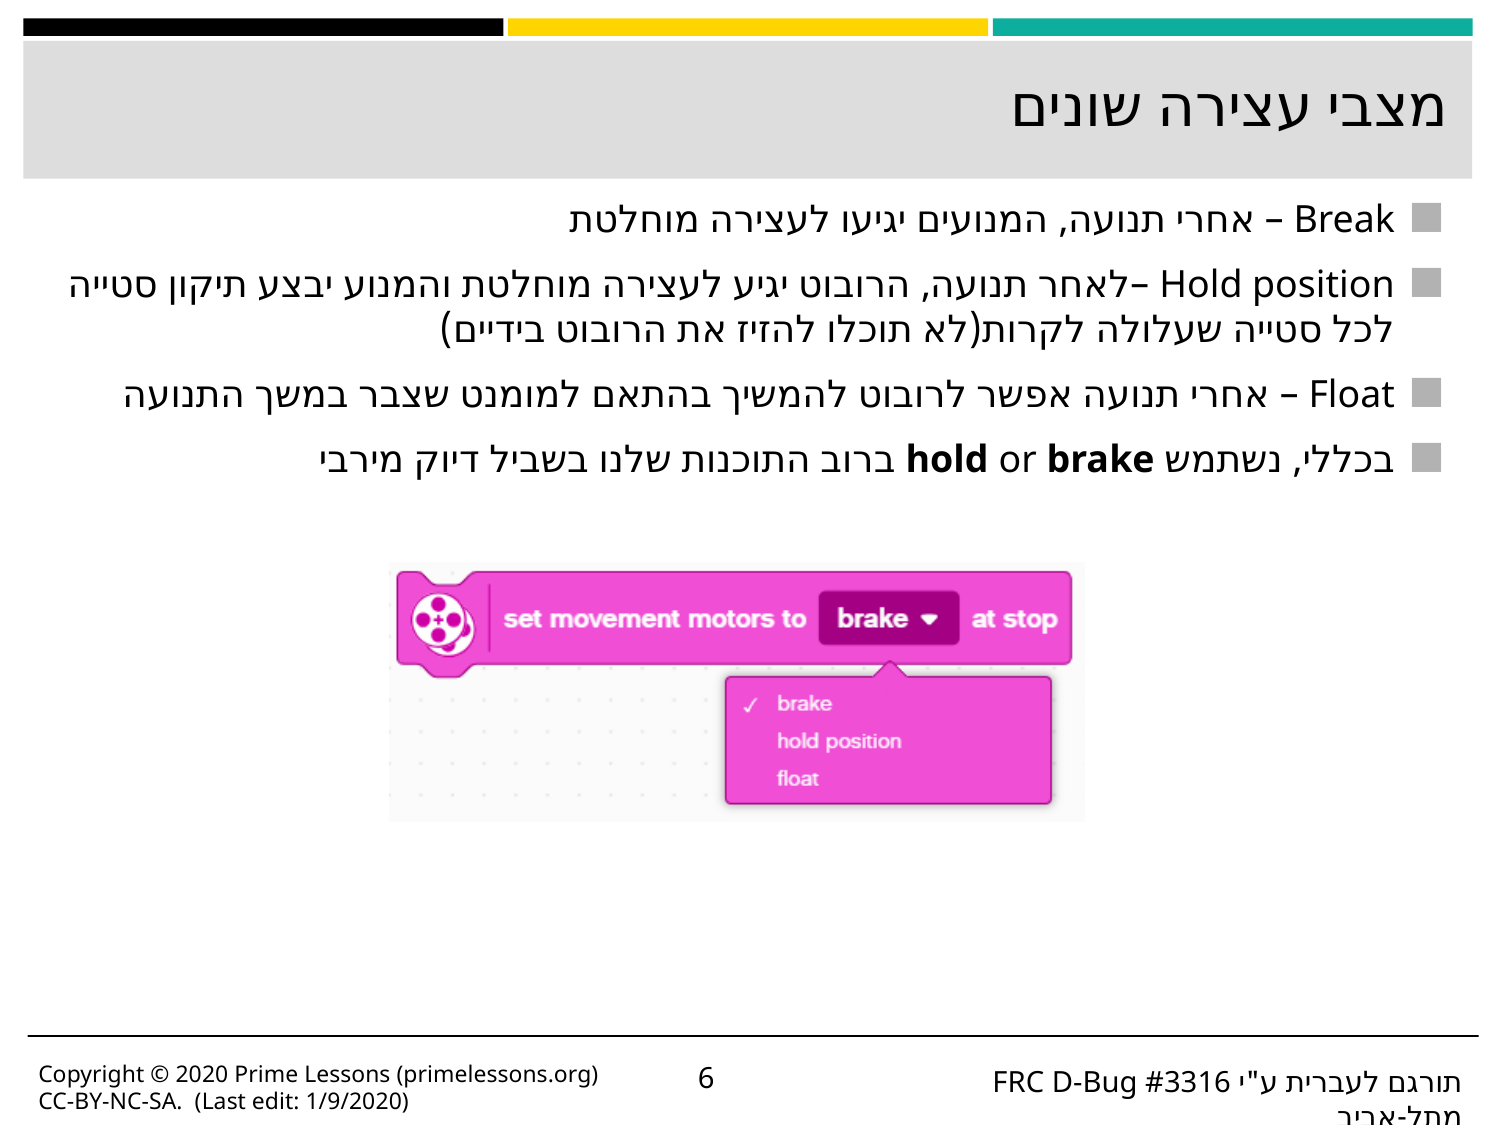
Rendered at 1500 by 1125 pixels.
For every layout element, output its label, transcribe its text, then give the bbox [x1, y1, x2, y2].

picture [389, 562, 1085, 823]
slide_number ‹#› [682, 1051, 810, 1112]
title מצבי עצירה שונים [28, 60, 1464, 148]
list Break – אחרי תנועה, המנועים יגיעו לעצירה מוחלטת Hold position –לאחר תנועה, הרובוט יגיע לעצירה מוחלטת והמנוע יבצע תיקון סטייה לכל סטייה שעלולה לקרות(לא תוכלו להזיז את הרובוט בידיים) Float – אחרי תנועה אפשר לרובוט להמשיך בהתאם למומנט שצבר במשך התנועה בכללי, נשתמש hold or brake ברוב התוכנות שלנו בשביל דיוק מירבי [25, 187, 1461, 1021]
footer Copyright © 2020 Prime Lessons (primelessons.org) CC-BY-NC-SA. (Last edit: 1/9/2020) [23, 1051, 622, 1112]
